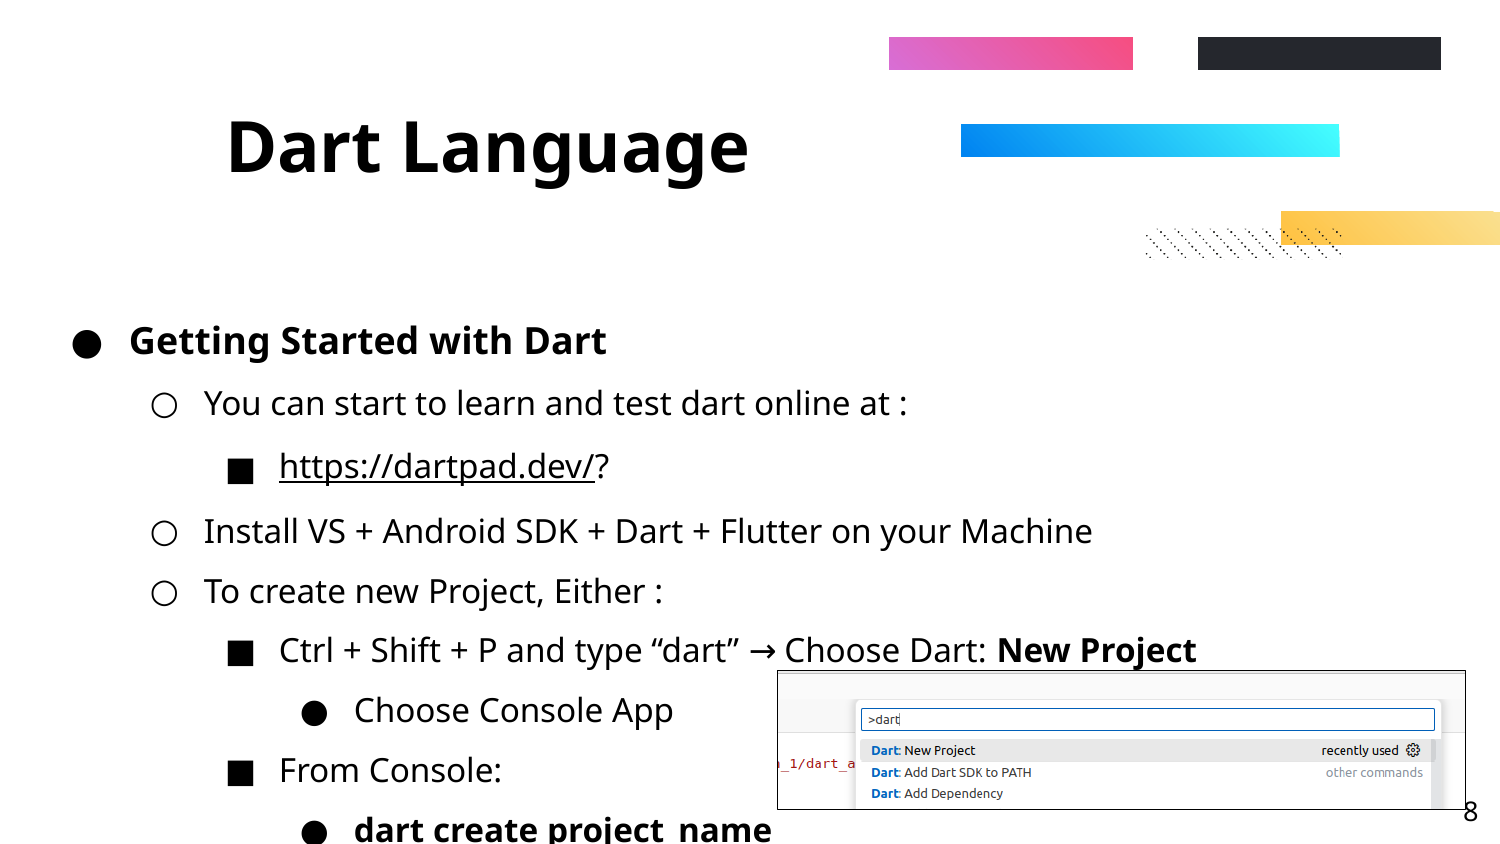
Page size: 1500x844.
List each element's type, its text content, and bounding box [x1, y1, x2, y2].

picture [1144, 228, 1343, 260]
slide_number ‹#› [1403, 779, 1494, 844]
subtitle Getting Started with Dart You can start to learn and test dart online at : https://dartpad.dev/? Install VS + Android SDK + Dart + Flutter on your Machine To create new Project, Either : Ctrl + Shift + P and type “dart” → Choose Dart: New Project Choose Console App From Console: dart create project_name [38, 279, 1475, 829]
title Dart Language [17, 37, 959, 251]
picture [778, 670, 1466, 809]
